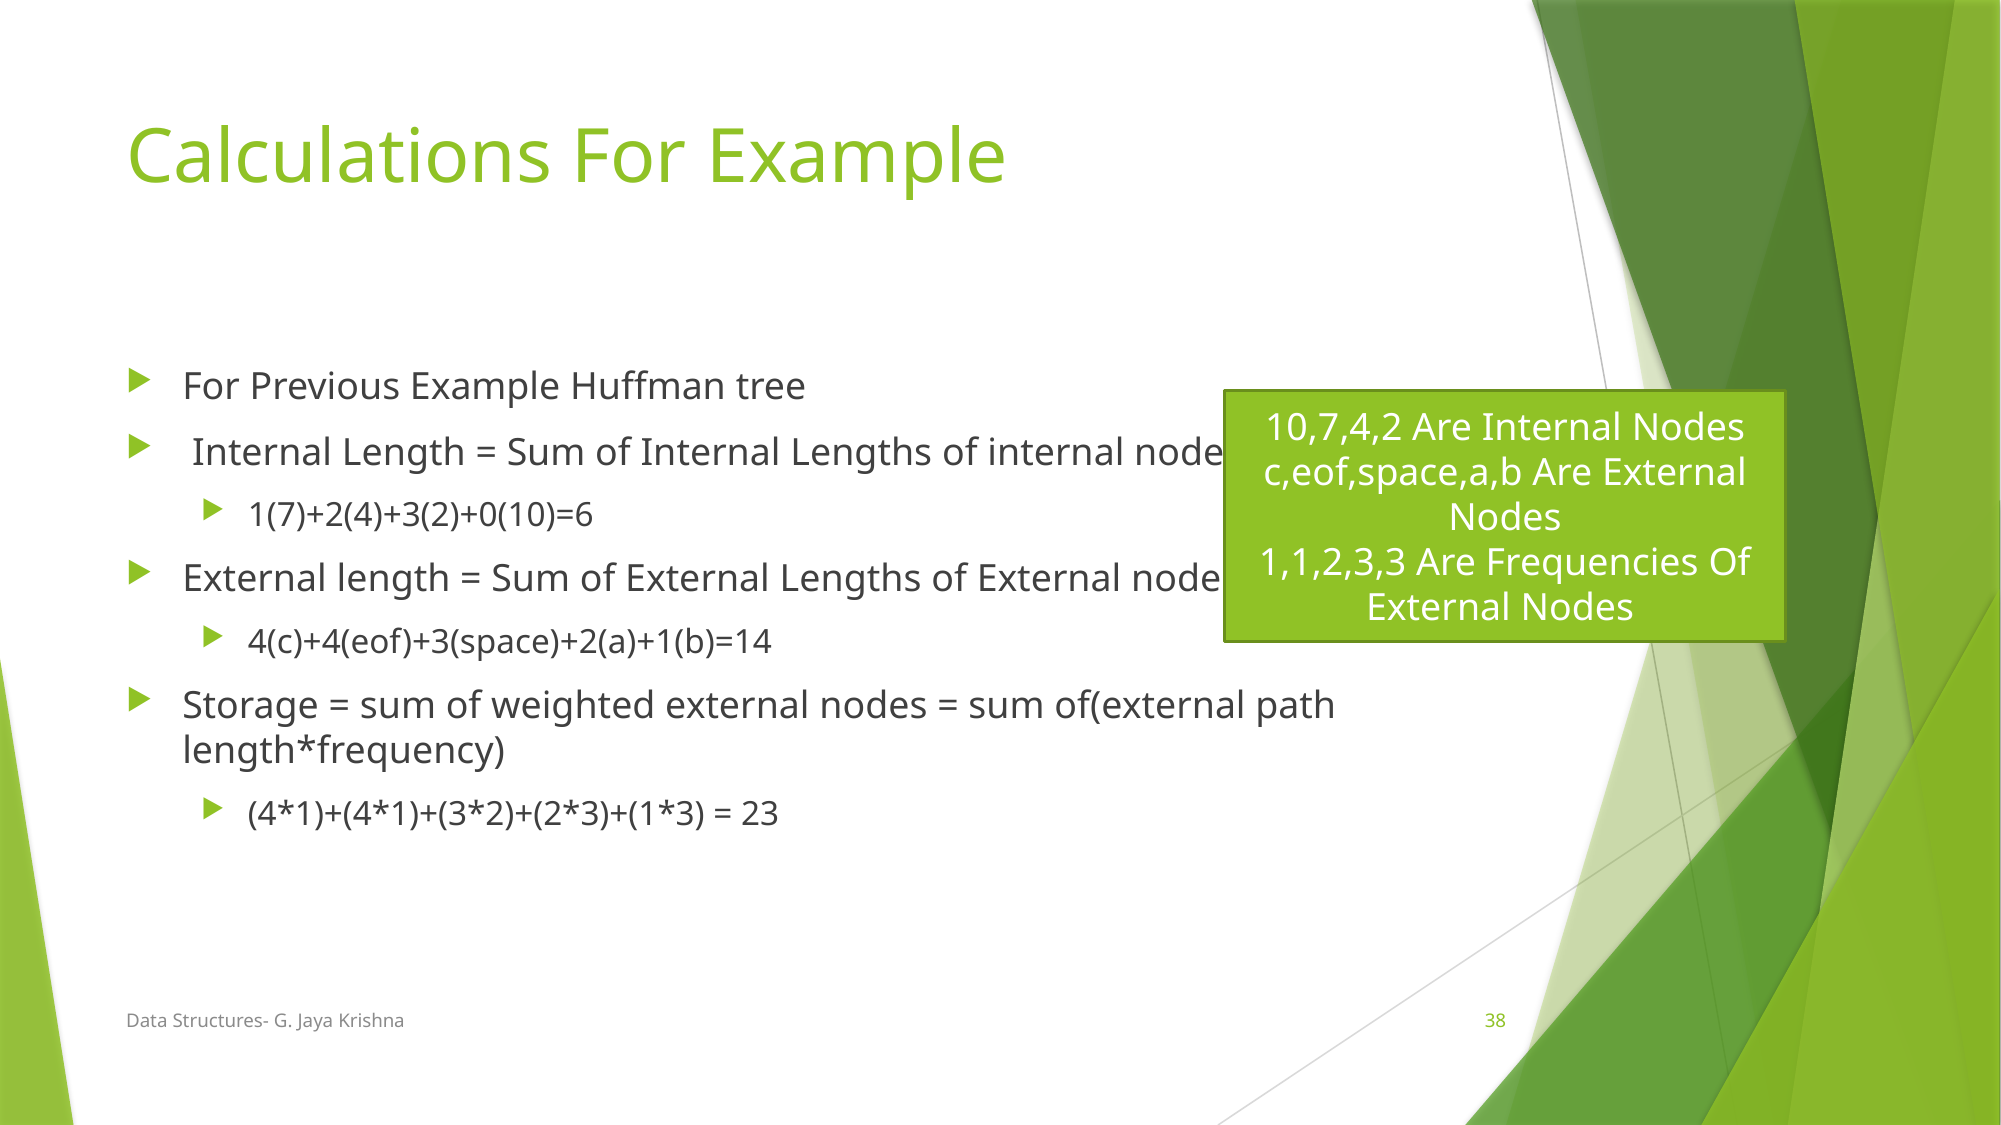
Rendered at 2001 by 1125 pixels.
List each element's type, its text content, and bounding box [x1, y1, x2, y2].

footer Data Structures- G. Jaya Krishna [111, 991, 1145, 1051]
text_box 10,7,4,2 Are Internal Nodes c,eof,space,a,b Are External Nodes 1,1,2,3,3 Are Frequencies Of External Nodes [1223, 389, 1787, 643]
list For Previous Example Huffman tree Internal Length = Sum of Internal Lengths of internal nodes 1(7)+2(4)+3(2)+0(10)=6 External length = Sum of External Lengths of External nodes 4(c)+4(eof)+3(space)+2(a)+1(b)=14 Storage = sum of weighted external nodes = sum of(external path length*frequency) (4*1)+(4*1)+(3*2)+(2*3)+(1*3) = 23 [111, 354, 1522, 992]
title Calculations For Example [111, 99, 1522, 317]
slide_number 38 [1409, 991, 1522, 1051]
